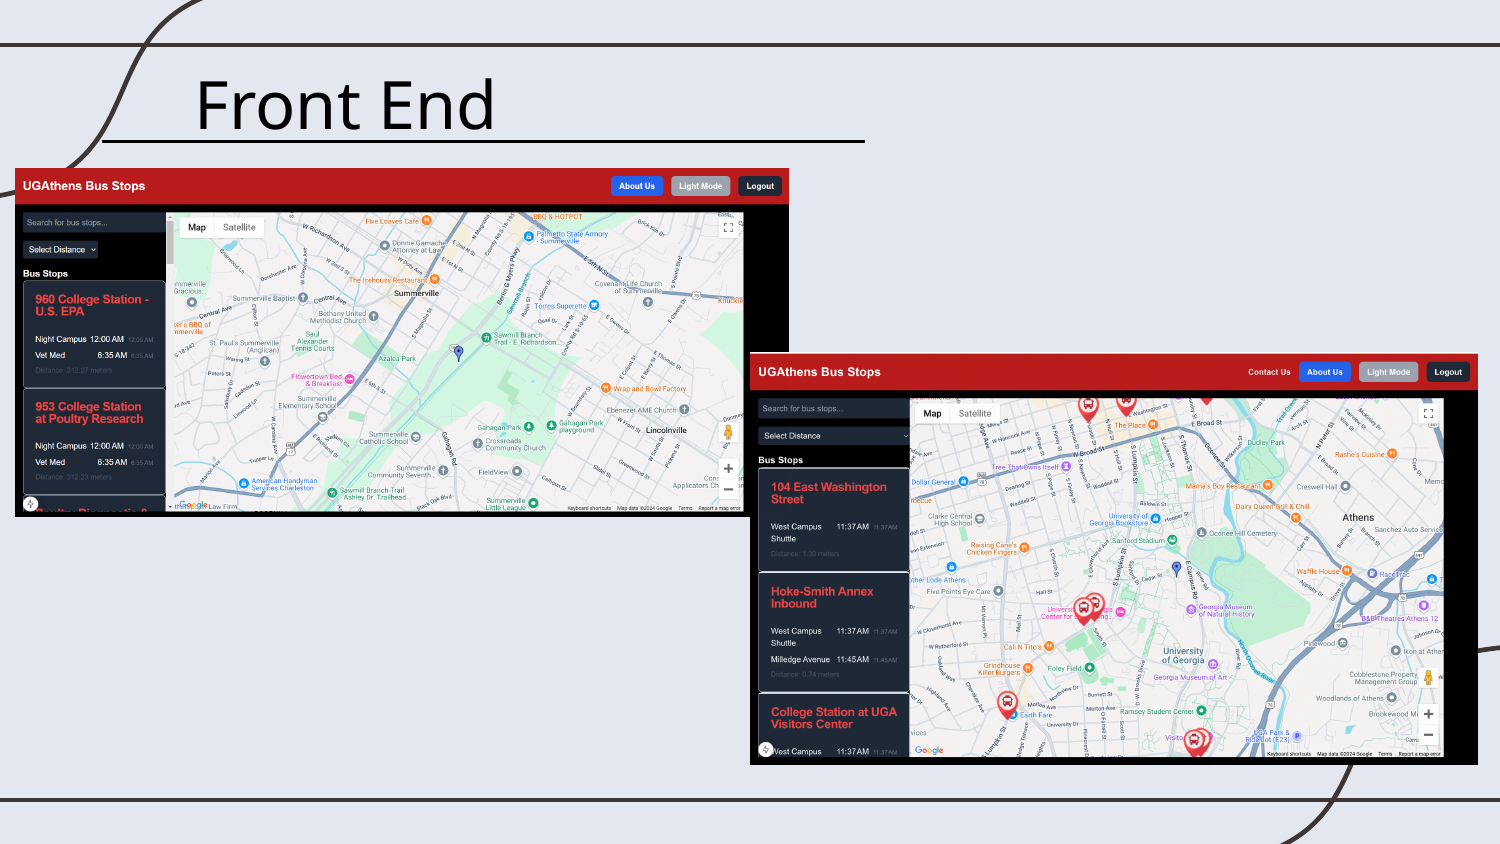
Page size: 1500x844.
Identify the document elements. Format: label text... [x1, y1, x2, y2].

picture [15, 168, 1479, 765]
title Front End [179, 48, 953, 142]
